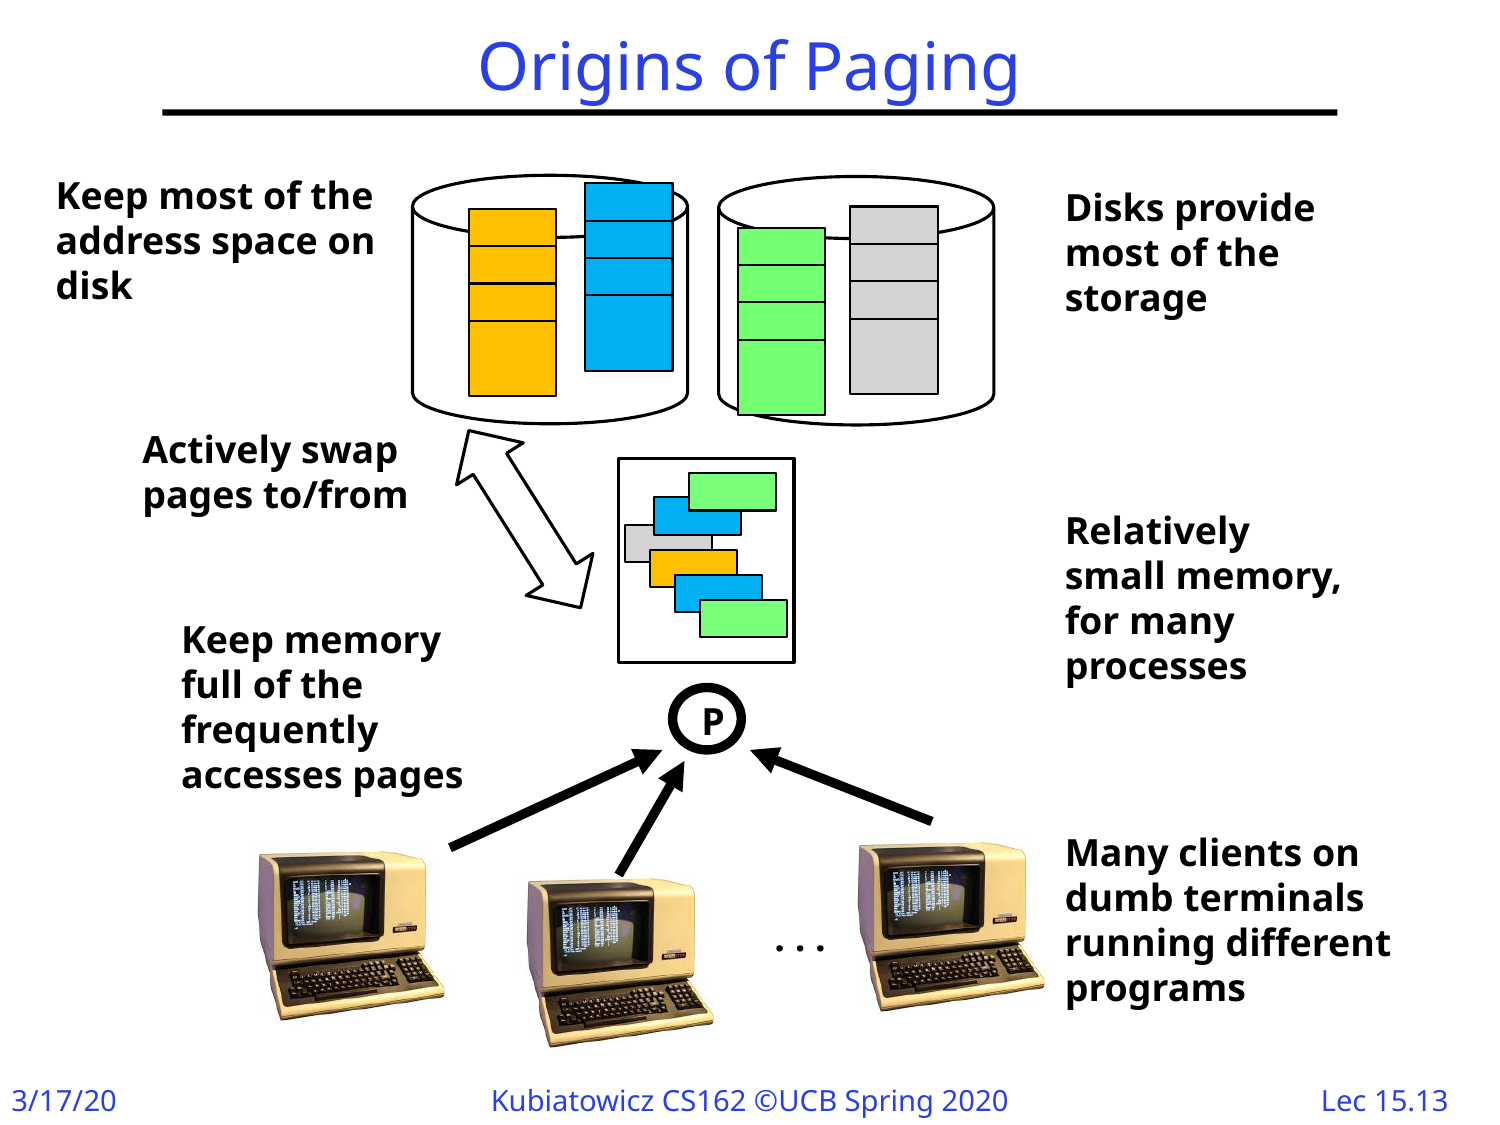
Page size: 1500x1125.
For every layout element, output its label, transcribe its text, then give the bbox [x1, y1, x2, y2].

text_box [718, 176, 994, 425]
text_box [737, 227, 826, 416]
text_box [618, 760, 685, 876]
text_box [718, 176, 994, 238]
text_box Keep memory full of the frequently accesses pages [166, 608, 517, 804]
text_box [849, 206, 938, 395]
text_box Many clients on dumb terminals running different programs [1049, 821, 1425, 1017]
text_box P [686, 690, 740, 750]
title Origins of Paging [162, 24, 1338, 113]
picture [249, 847, 451, 1026]
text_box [468, 208, 557, 397]
picture [518, 874, 719, 1053]
text_box [478, 432, 593, 608]
text_box Actively swap pages to/from [127, 418, 478, 524]
text_box . . . [759, 906, 842, 966]
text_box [584, 183, 673, 372]
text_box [749, 749, 933, 822]
text_box Keep most of the address space on disk [40, 164, 391, 315]
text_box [412, 175, 624, 237]
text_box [678, 194, 688, 217]
picture [849, 838, 1051, 1017]
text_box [618, 457, 795, 663]
text_box [672, 693, 686, 744]
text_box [449, 749, 663, 849]
text_box [412, 175, 688, 424]
text_box Relatively small memory, for many processes [1050, 499, 1375, 695]
text_box Disks provide most of the storage [1050, 176, 1375, 327]
